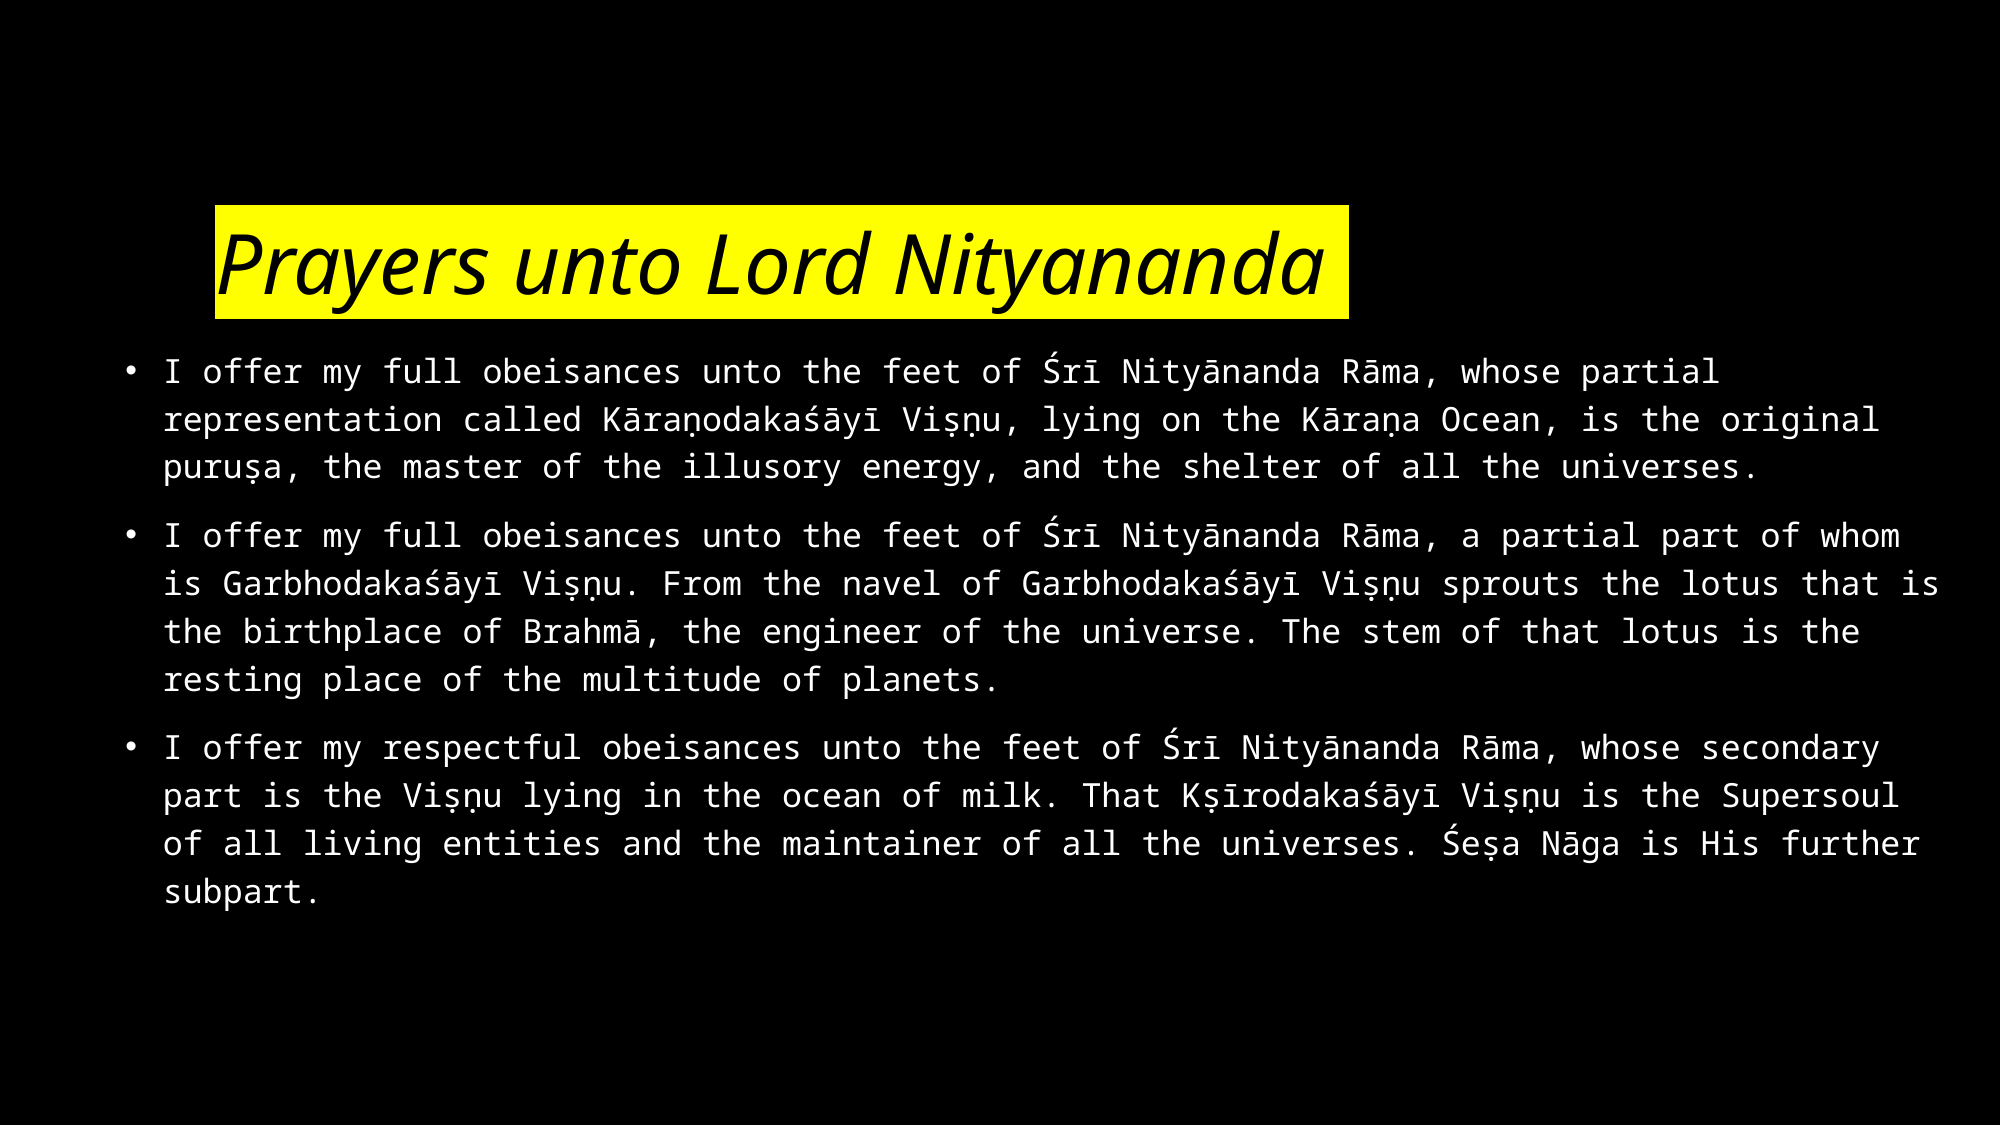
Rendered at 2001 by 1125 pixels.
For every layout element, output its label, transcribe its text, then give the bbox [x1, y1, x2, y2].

title Prayers unto Lord Nityananda [200, 59, 1758, 319]
list I offer my full obeisances unto the feet of Śrī Nityānanda Rāma, whose partial representation called Kāraṇodakaśāyī Viṣṇu, lying on the Kāraṇa Ocean, is the original puruṣa, the master of the illusory energy, and the shelter of all the universes. I offer my full obeisances unto the feet of Śrī Nityānanda Rāma, a partial part of whom is Garbhodakaśāyī Viṣṇu. From the navel of Garbhodakaśāyī Viṣṇu sprouts the lotus that is the birthplace of Brahmā, the engineer of the universe. The stem of that lotus is the resting place of the multitude of planets. I offer my respectful obeisances unto the feet of Śrī Nityānanda Rāma, whose secondary part is the Viṣṇu lying in the ocean of milk. That Kṣīrodakaśāyī Viṣṇu is the Supersoul of all living entities and the maintainer of all the universes. Śeṣa Nāga is His further subpart. [110, 334, 1963, 1092]
